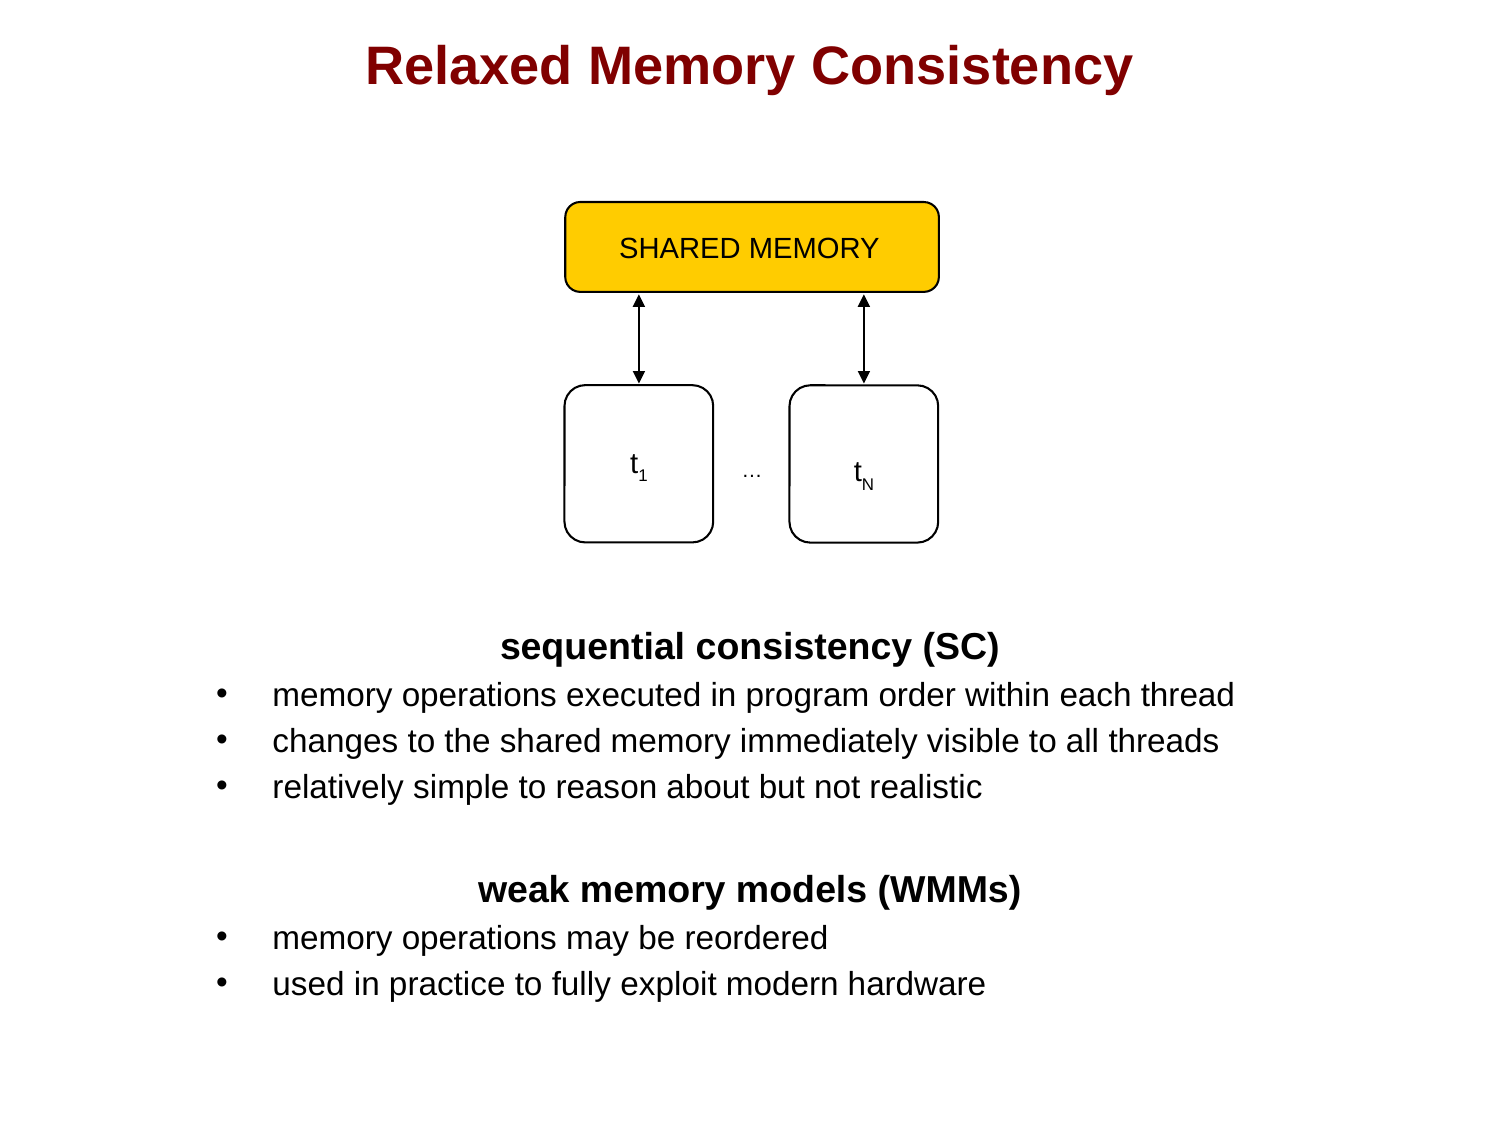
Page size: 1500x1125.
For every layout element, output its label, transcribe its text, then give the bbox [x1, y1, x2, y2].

text_box [857, 294, 871, 384]
text_box … [664, 448, 840, 489]
text_box [789, 385, 939, 543]
text_box SHARED MEMORY [609, 222, 890, 271]
text_box [565, 201, 939, 292]
text_box tN [813, 444, 914, 501]
list sequential consistency (SC) memory operations executed in program order within each thread changes to the shared memory immediately visible to all threads relatively simple to reason about but not realistic weak memory models (WMMs) memory operations may be reordered used in practice to fully exploit modern hardware [208, 123, 1292, 1084]
text_box [632, 294, 646, 384]
text_box t1 [588, 436, 689, 493]
text_box [564, 385, 714, 543]
title Relaxed Memory Consistency [0, 0, 1500, 126]
